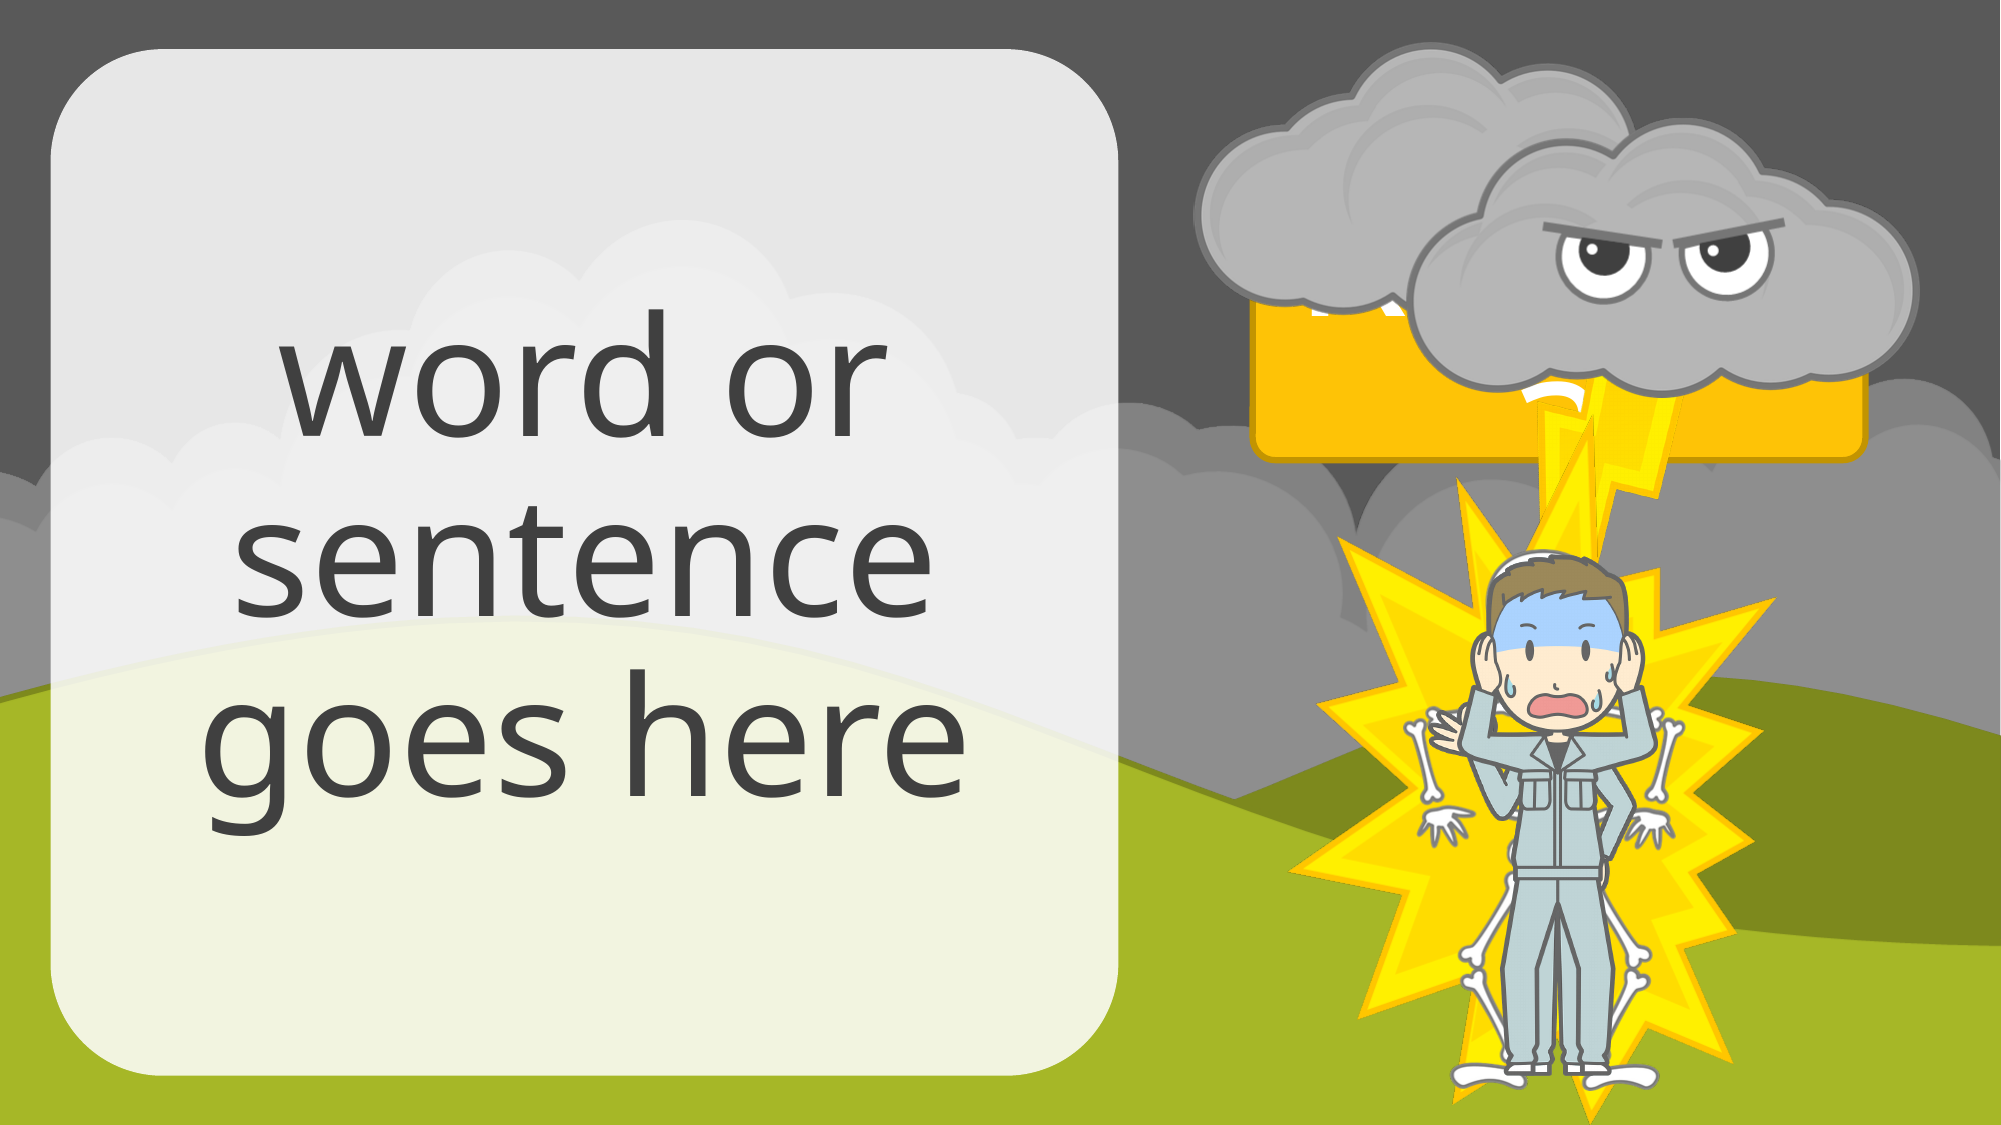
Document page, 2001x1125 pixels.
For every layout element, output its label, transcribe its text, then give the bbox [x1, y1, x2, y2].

text_box word or sentence goes here [49, 48, 1120, 219]
text_box [0, 0, 2000, 219]
picture [0, 0, 2001, 1125]
